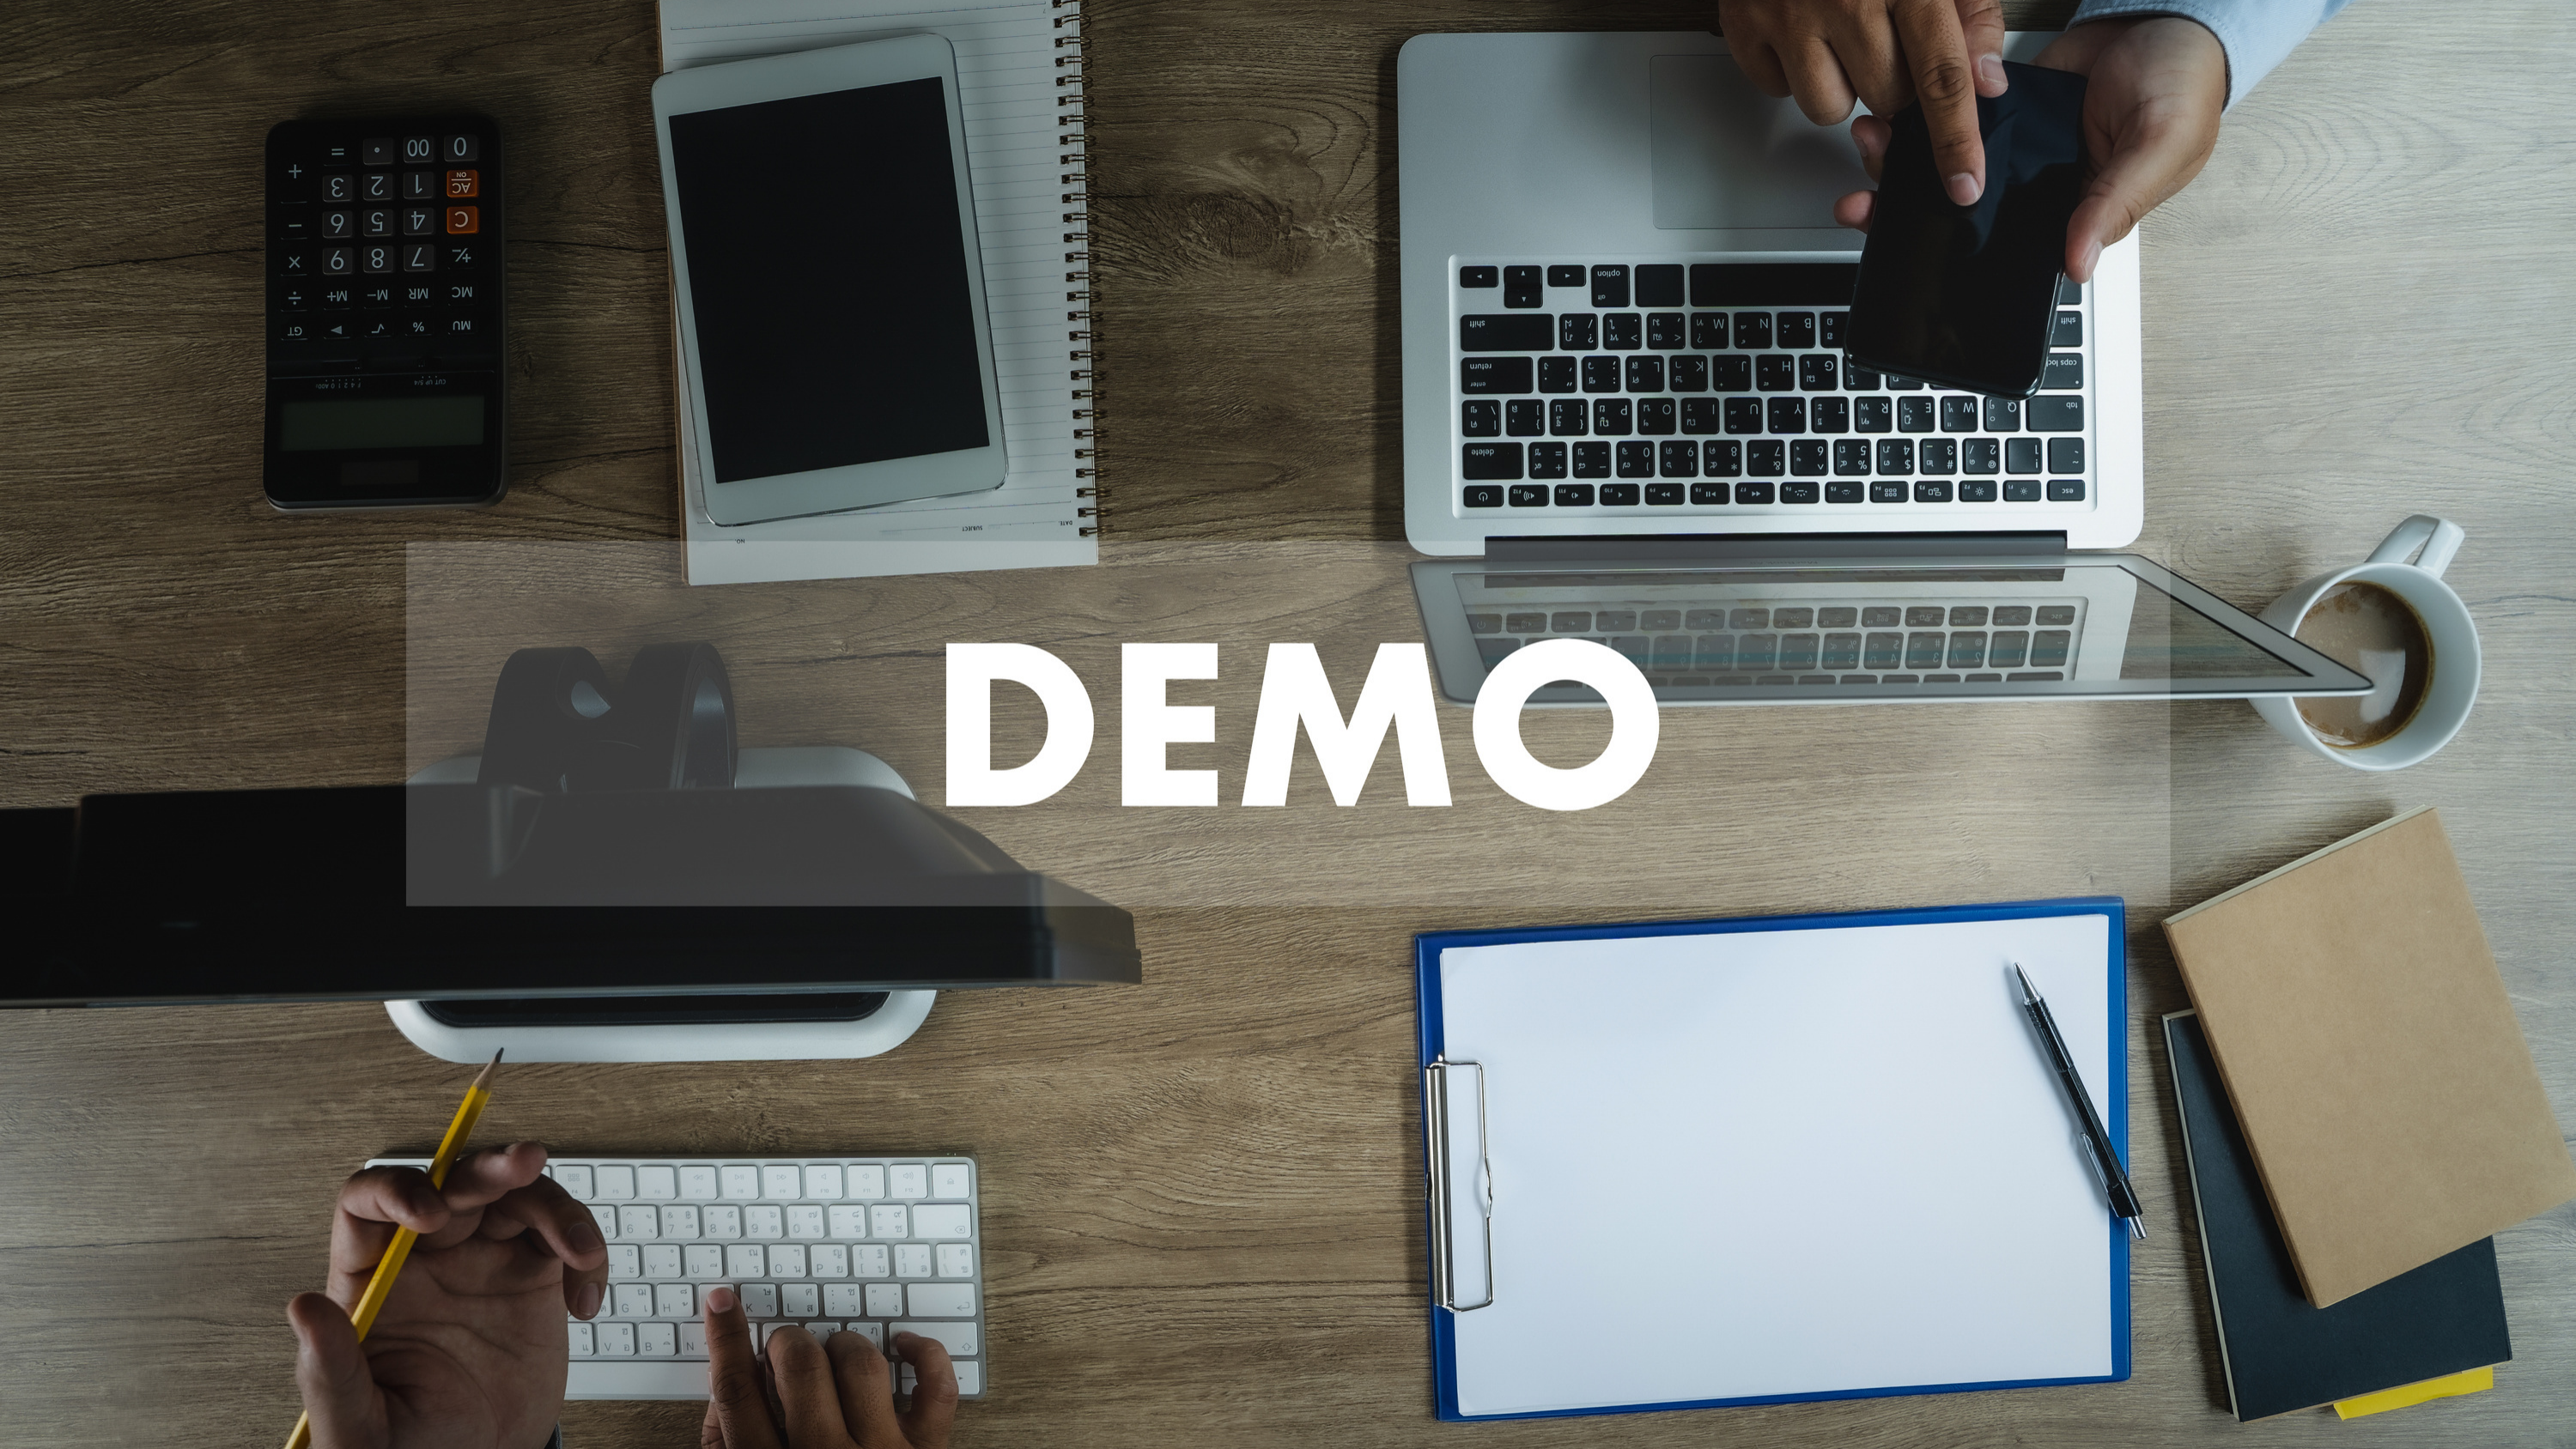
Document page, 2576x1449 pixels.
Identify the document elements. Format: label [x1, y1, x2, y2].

text_box [0, 0, 2576, 1449]
